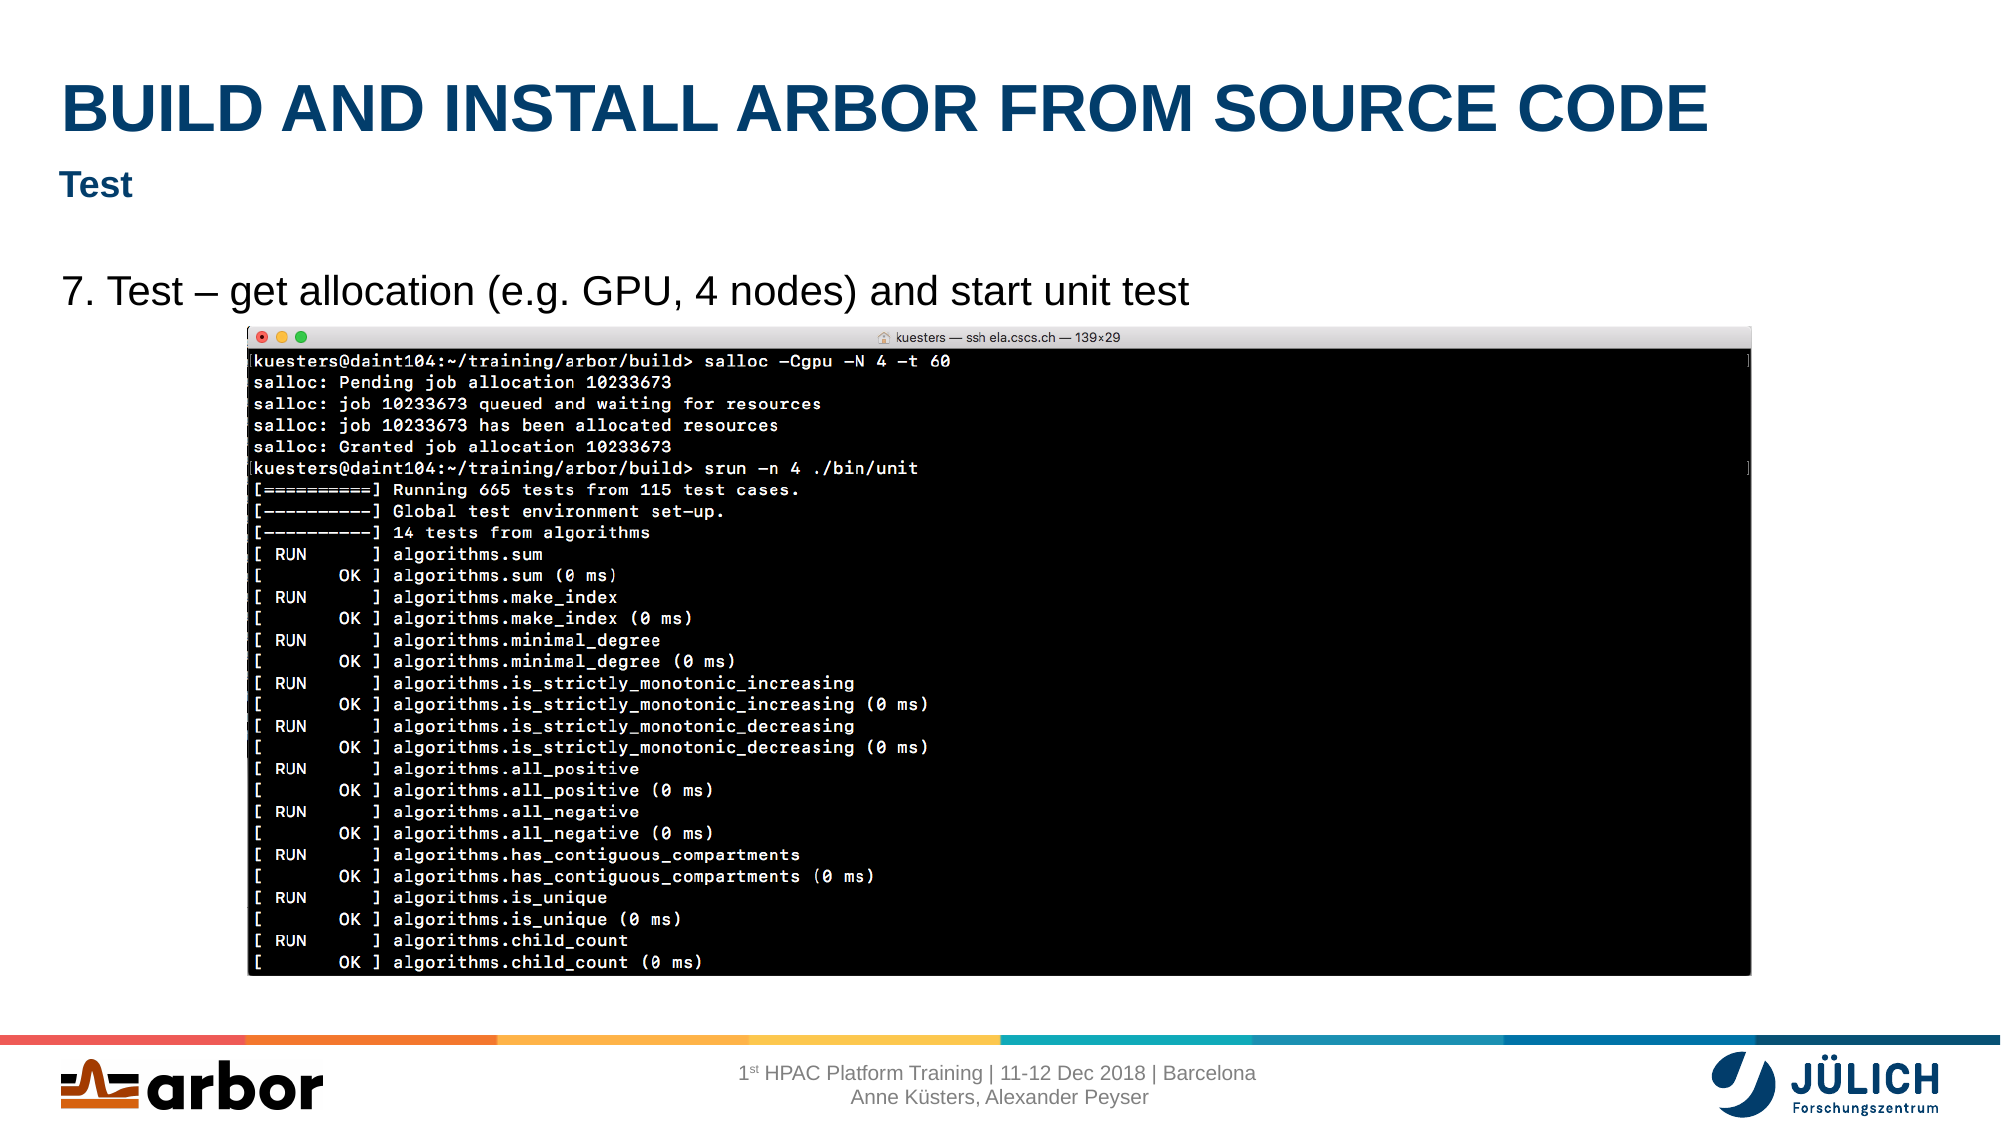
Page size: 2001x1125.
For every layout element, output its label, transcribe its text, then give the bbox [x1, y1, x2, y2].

picture [61, 1059, 323, 1110]
list Test [58, 154, 1937, 238]
list 7. Test – get allocation (e.g. GPU, 4 nodes) and start unit test [60, 256, 1940, 948]
picture [247, 326, 1752, 976]
title Build and Install Arbor from source code [60, 53, 1940, 238]
picture [0, 1035, 1503, 1045]
